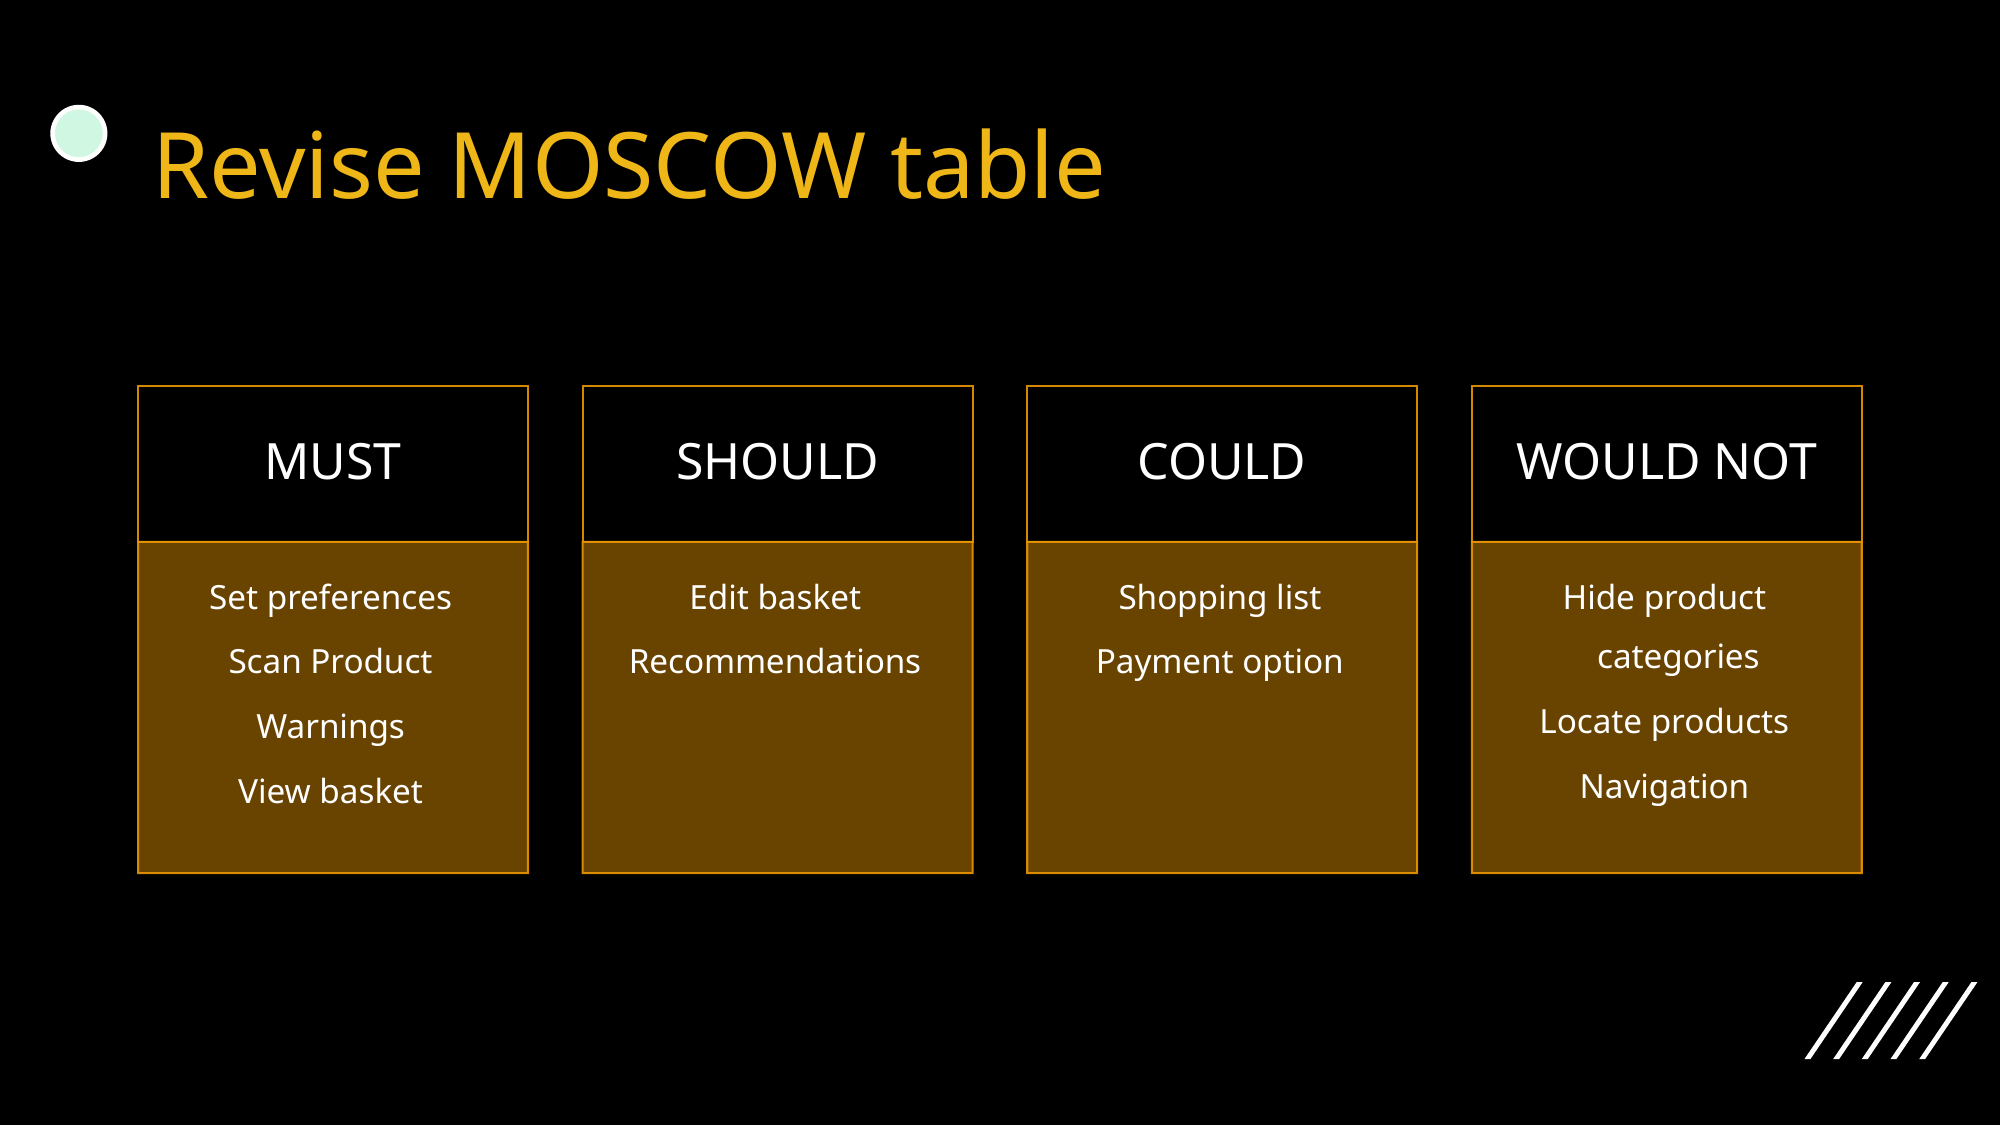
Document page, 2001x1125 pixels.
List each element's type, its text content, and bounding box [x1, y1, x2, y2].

title Revise MOSCOW table [137, 59, 1863, 278]
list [137, 383, 1863, 876]
